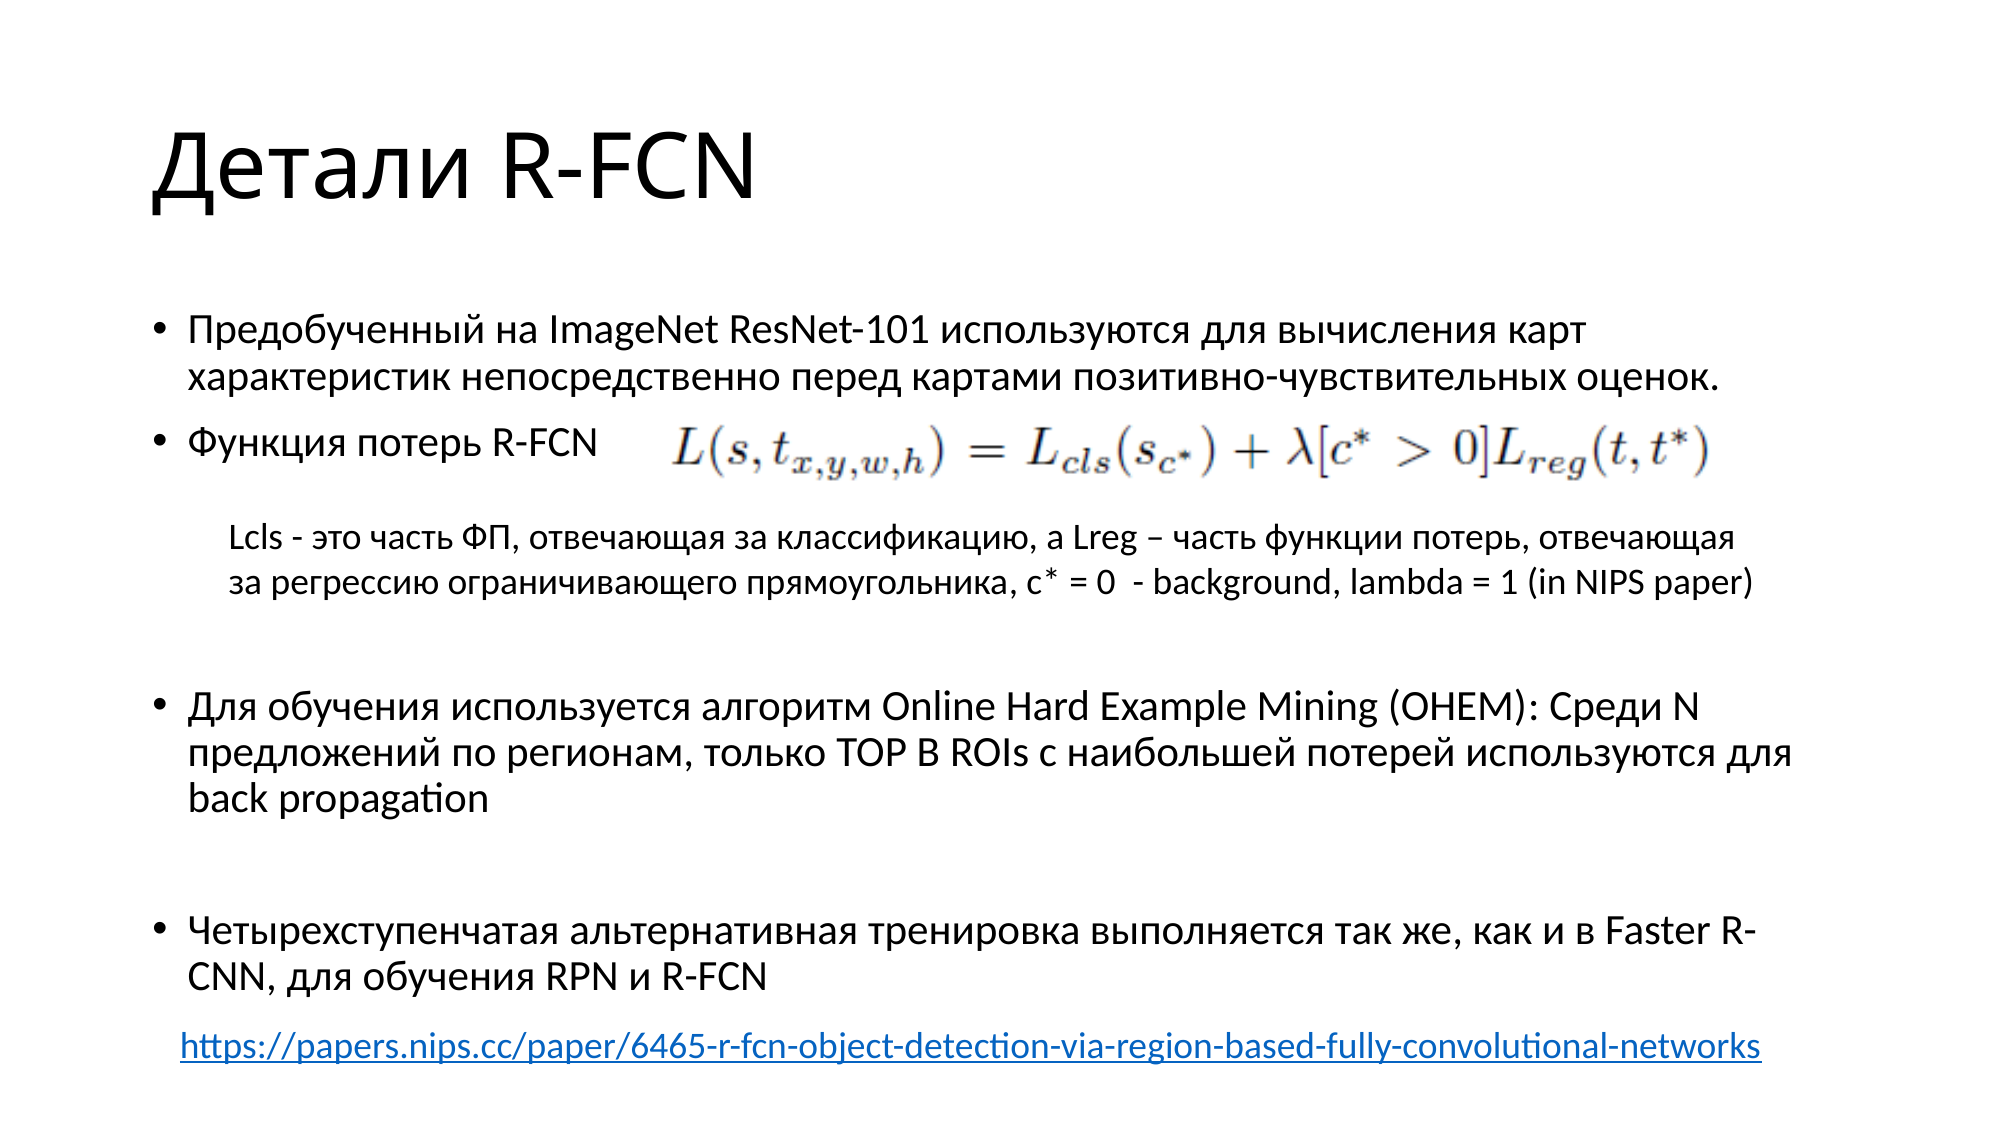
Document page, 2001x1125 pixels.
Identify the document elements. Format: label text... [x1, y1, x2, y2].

text_box Lcls - это часть ФП, отвечающая за классификацию, а Lreg – часть функции потерь, отвечающая за регрессию ограничивающего прямоугольника, c* = 0 - background, lambda = 1 (in NIPS paper) [213, 504, 1786, 665]
title Детали R-FCN [137, 59, 1863, 278]
list Предобученный на ImageNet ResNet-101 используются для вычисления карт характеристик непосредственно перед картами позитивно-чувствительных оценок. Функция потерь R-FCN Для обучения используется алгоритм Online Hard Example Mining (OHEM): Среди N предложений по регионам, только TOP B ROIs с наибольшей потерей используются для back propagation Четырехступенчатая альтернативная тренировка выполняется так же, как и в Faster R-CNN, для обучения RPN и R-FCN [137, 299, 1863, 1014]
text_box https://papers.nips.cc/paper/6465-r-fcn-object-detection-via-region-based-fully-convolutional-networks [165, 1013, 1863, 1073]
picture [671, 419, 1712, 483]
